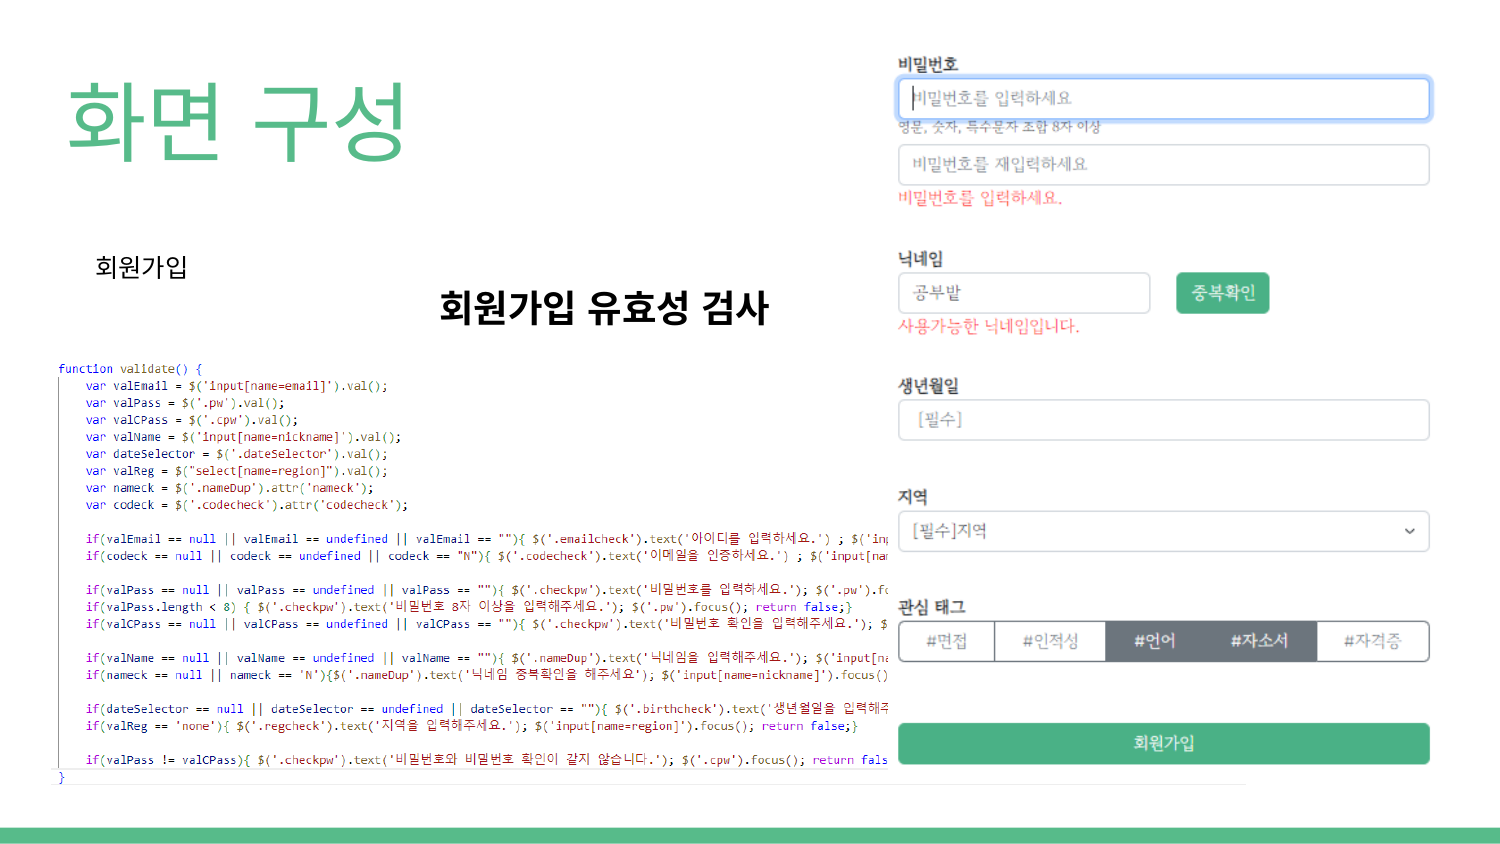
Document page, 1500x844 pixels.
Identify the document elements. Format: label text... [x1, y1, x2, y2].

title 화면 구성 [1444, 51, 1449, 189]
title 화면 구성 [51, 51, 886, 189]
picture [50, 51, 1443, 793]
list 회원가입 유효성 검사 [424, 247, 882, 356]
list 회원가입 [80, 206, 799, 298]
